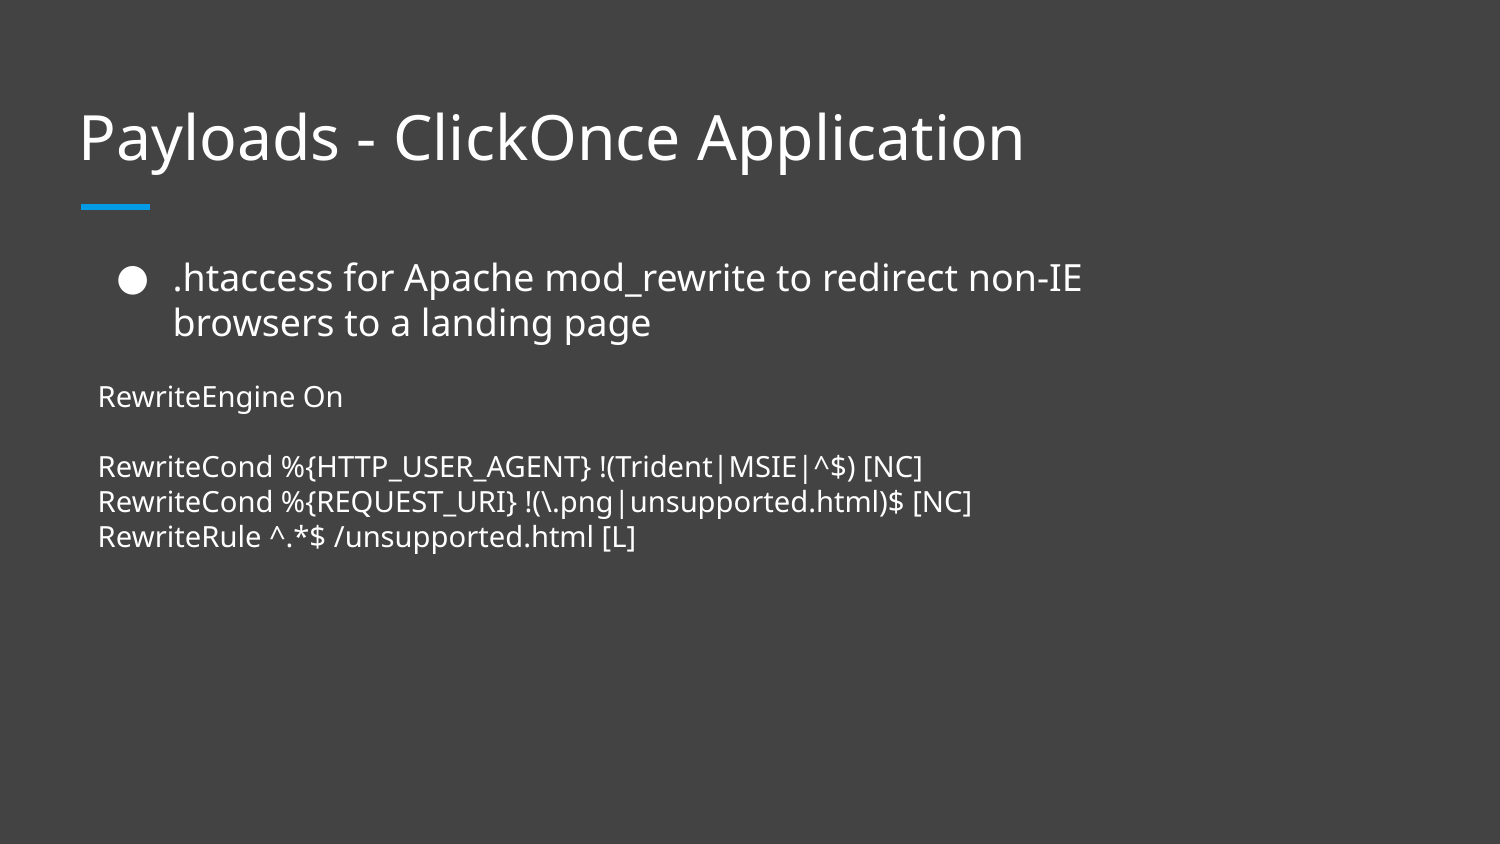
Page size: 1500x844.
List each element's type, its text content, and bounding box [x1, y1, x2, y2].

text_box .htaccess for Apache mod_rewrite to redirect non-IE browsers to a landing page RewriteEngine On RewriteCond %{HTTP_USER_AGENT} !(Trident|MSIE|^$) [NC] RewriteCond %{REQUEST_URI} !(\.png|unsupported.html)$ [NC] RewriteRule ^.*$ /unsupported.html [L] [82, 238, 1162, 628]
title Payloads - ClickOnce Application [63, 75, 1437, 188]
